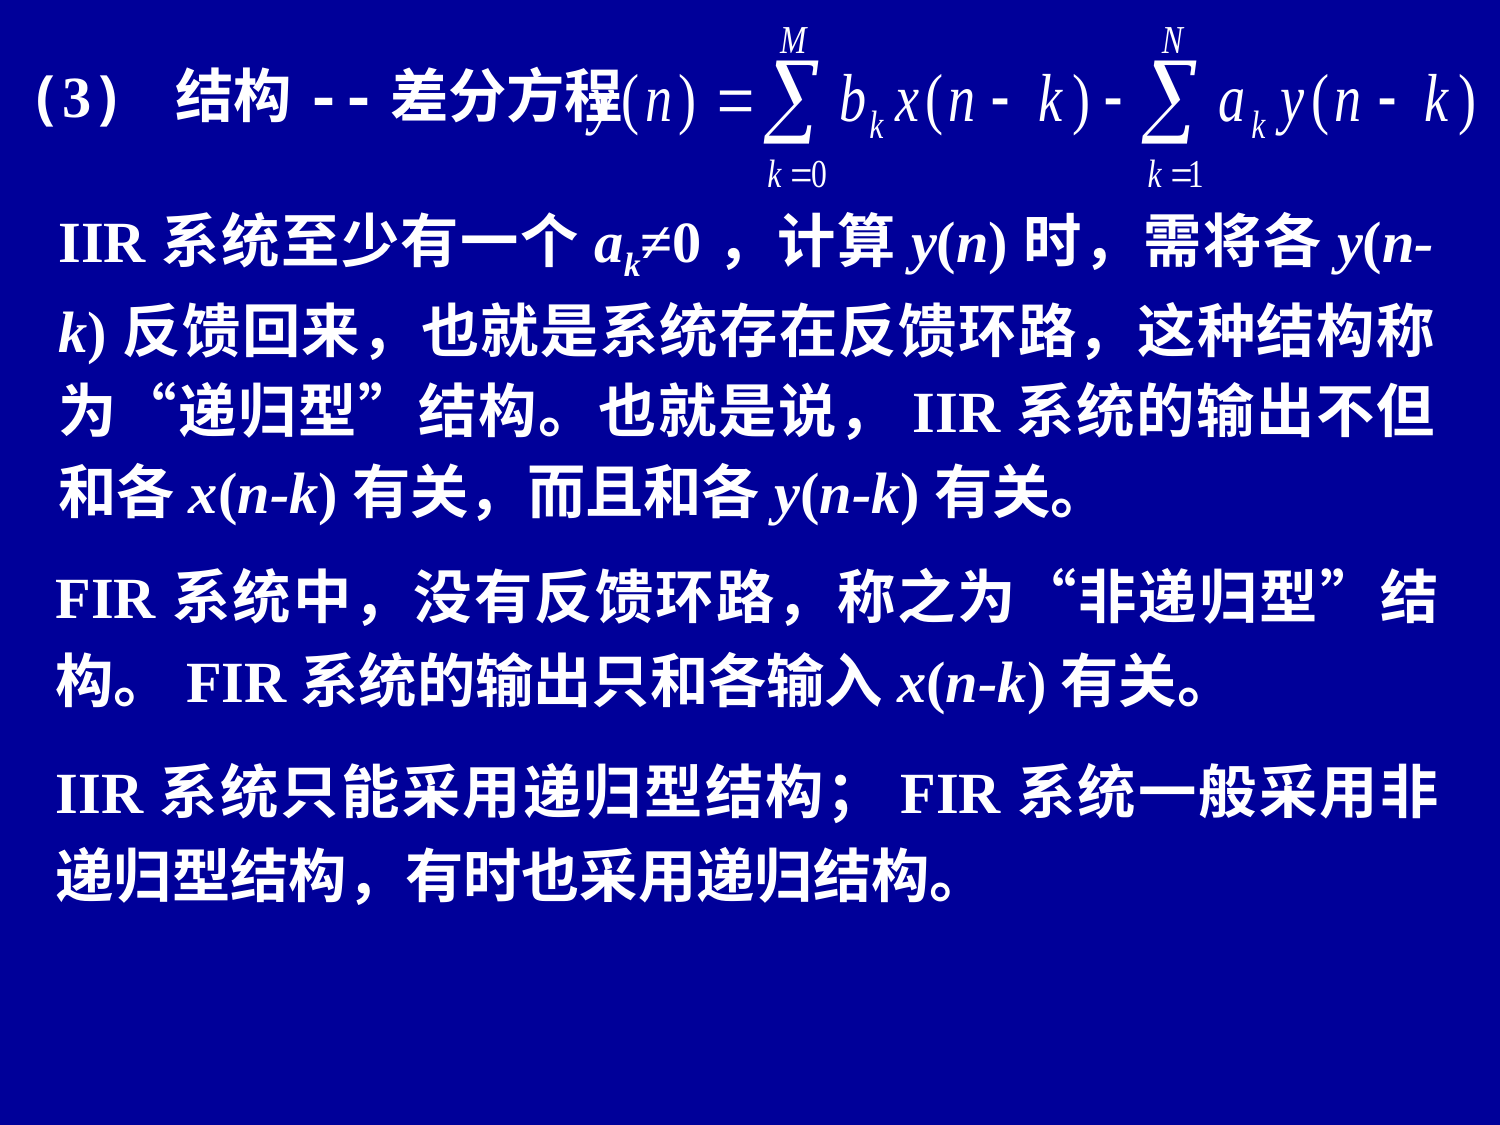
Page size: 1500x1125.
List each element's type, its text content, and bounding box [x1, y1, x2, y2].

text_box IIR系统至少有一个ak≠0，计算y(n)时，需将各y(n-k)反馈回来，也就是系统存在反馈环路，这种结构称为“递归型”结构。也就是说，IIR系统的输出不但和各x(n-k)有关，而且和各y(n-k)有关。 [43, 184, 1450, 533]
text_box FIR系统中，没有反馈环路，称之为“非递归型”结构。FIR系统的输出只和各输入x(n-k)有关。 [41, 538, 1454, 722]
text_box IIR系统只能采用递归型结构；FIR系统一般采用非递归型结构，有时也采用递归结构。 [41, 733, 1454, 917]
text_box (3) 结构--差分方程 [12, 52, 574, 137]
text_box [574, 8, 1488, 198]
